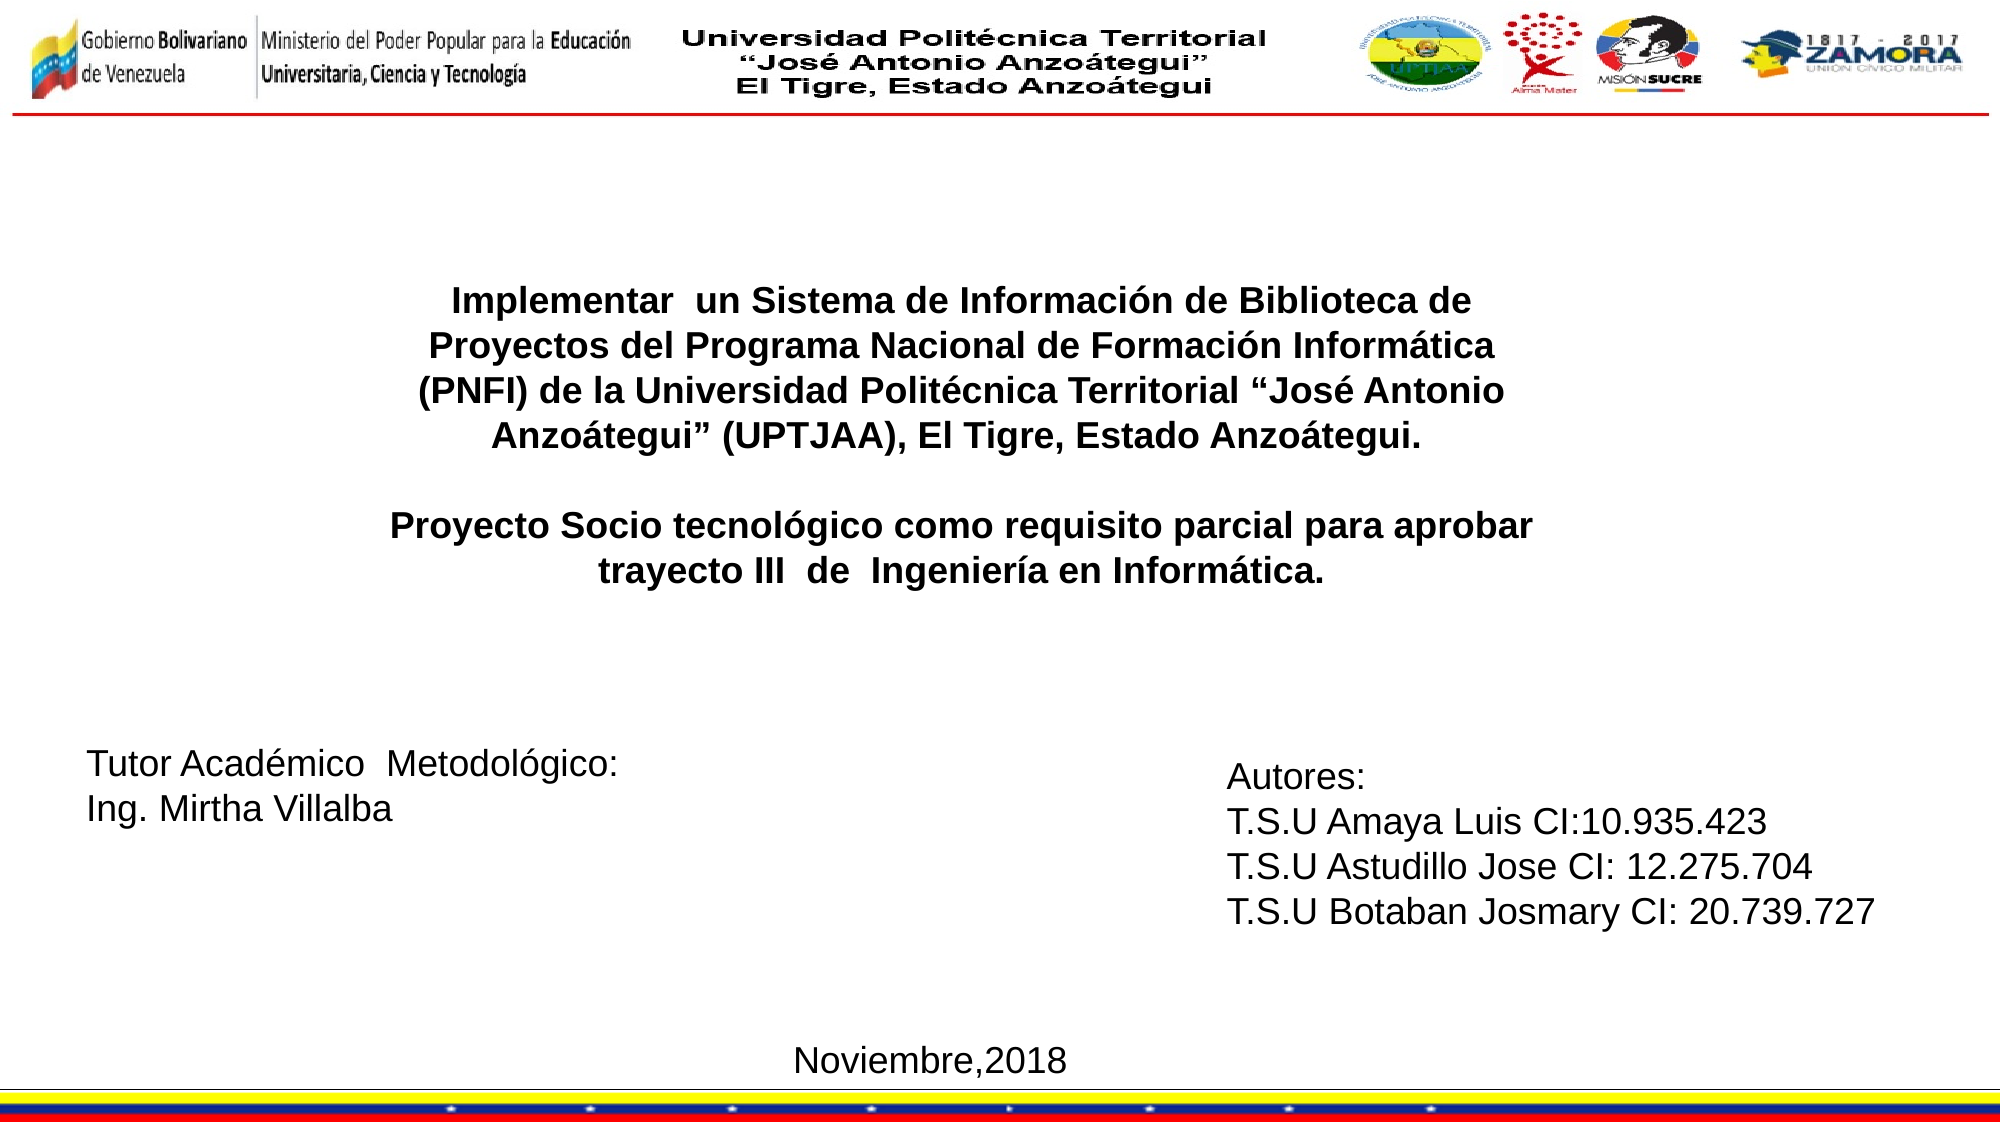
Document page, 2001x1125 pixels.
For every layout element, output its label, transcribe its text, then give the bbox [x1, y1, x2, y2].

picture [0, 1, 2000, 121]
text_box Tutor Académico Metodológico: Ing. Mirtha Villalba [71, 731, 774, 837]
picture [0, 1090, 2000, 1125]
text_box Noviembre,2018 [547, 1029, 1324, 1089]
text_box Implementar un Sistema de Información de Biblioteca de Proyectos del Programa Nacional de Formación Informática (PNFI) de la Universidad Politécnica Territorial “José Antonio Anzoátegui” (UPTJAA), El Tigre, Estado Anzoátegui. Proyecto Socio tecnológico como requisito parcial para aprobar trayecto III de Ingeniería en Informática. [358, 268, 1566, 598]
text_box Autores: T.S.U Amaya Luis CI:10.935.423 T.S.U Astudillo Jose CI: 12.275.704 T.S.U Botaban Josmary CI: 20.739.727 [1211, 745, 1921, 940]
